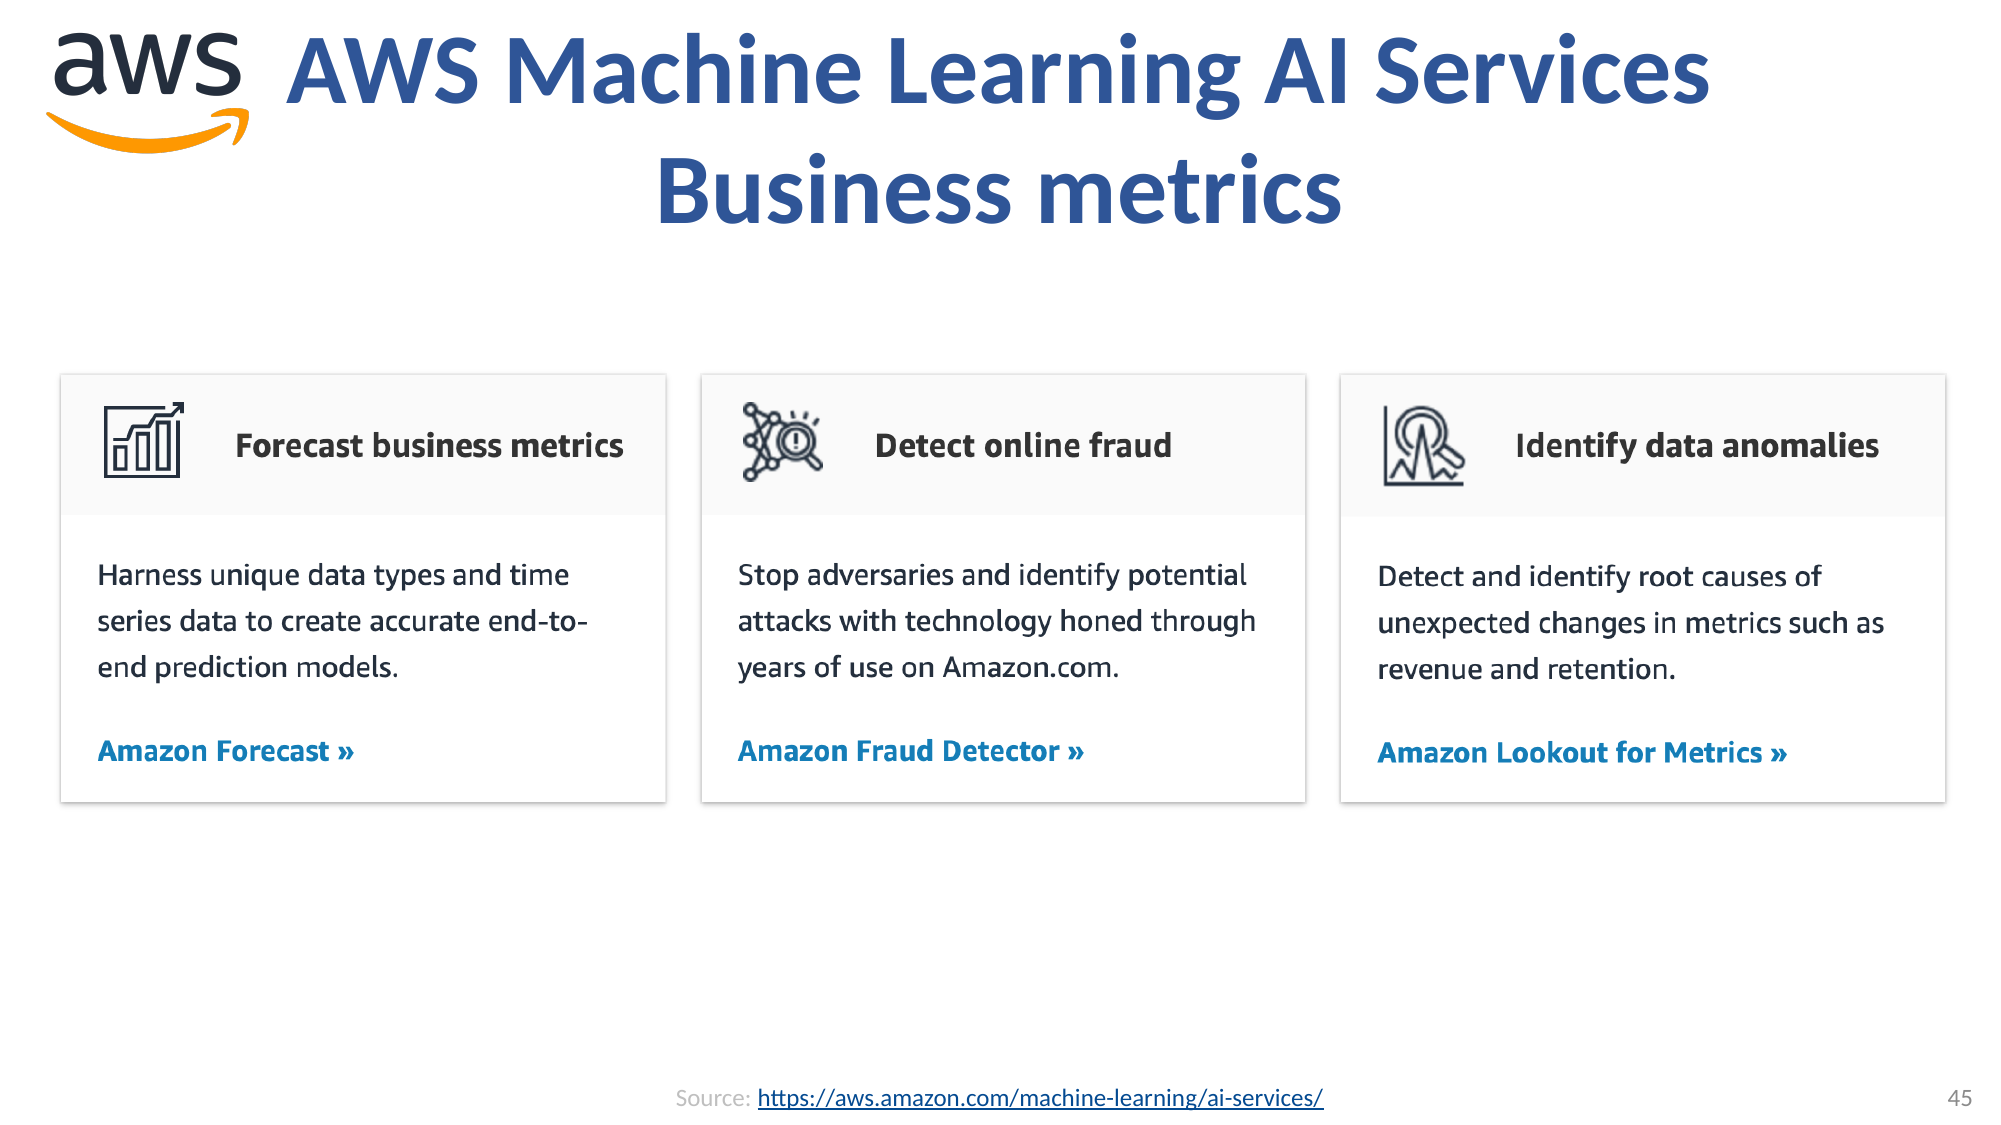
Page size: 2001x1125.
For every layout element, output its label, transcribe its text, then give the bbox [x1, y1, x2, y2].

title AWS Machine Learning AI Services Business metrics [88, 0, 1912, 248]
slide_number 45 [1830, 1076, 1989, 1116]
text_box Source: https://aws.amazon.com/machine-learning/ai-services/ [236, 1074, 1764, 1119]
picture [50, 360, 1963, 821]
picture [45, 32, 250, 154]
